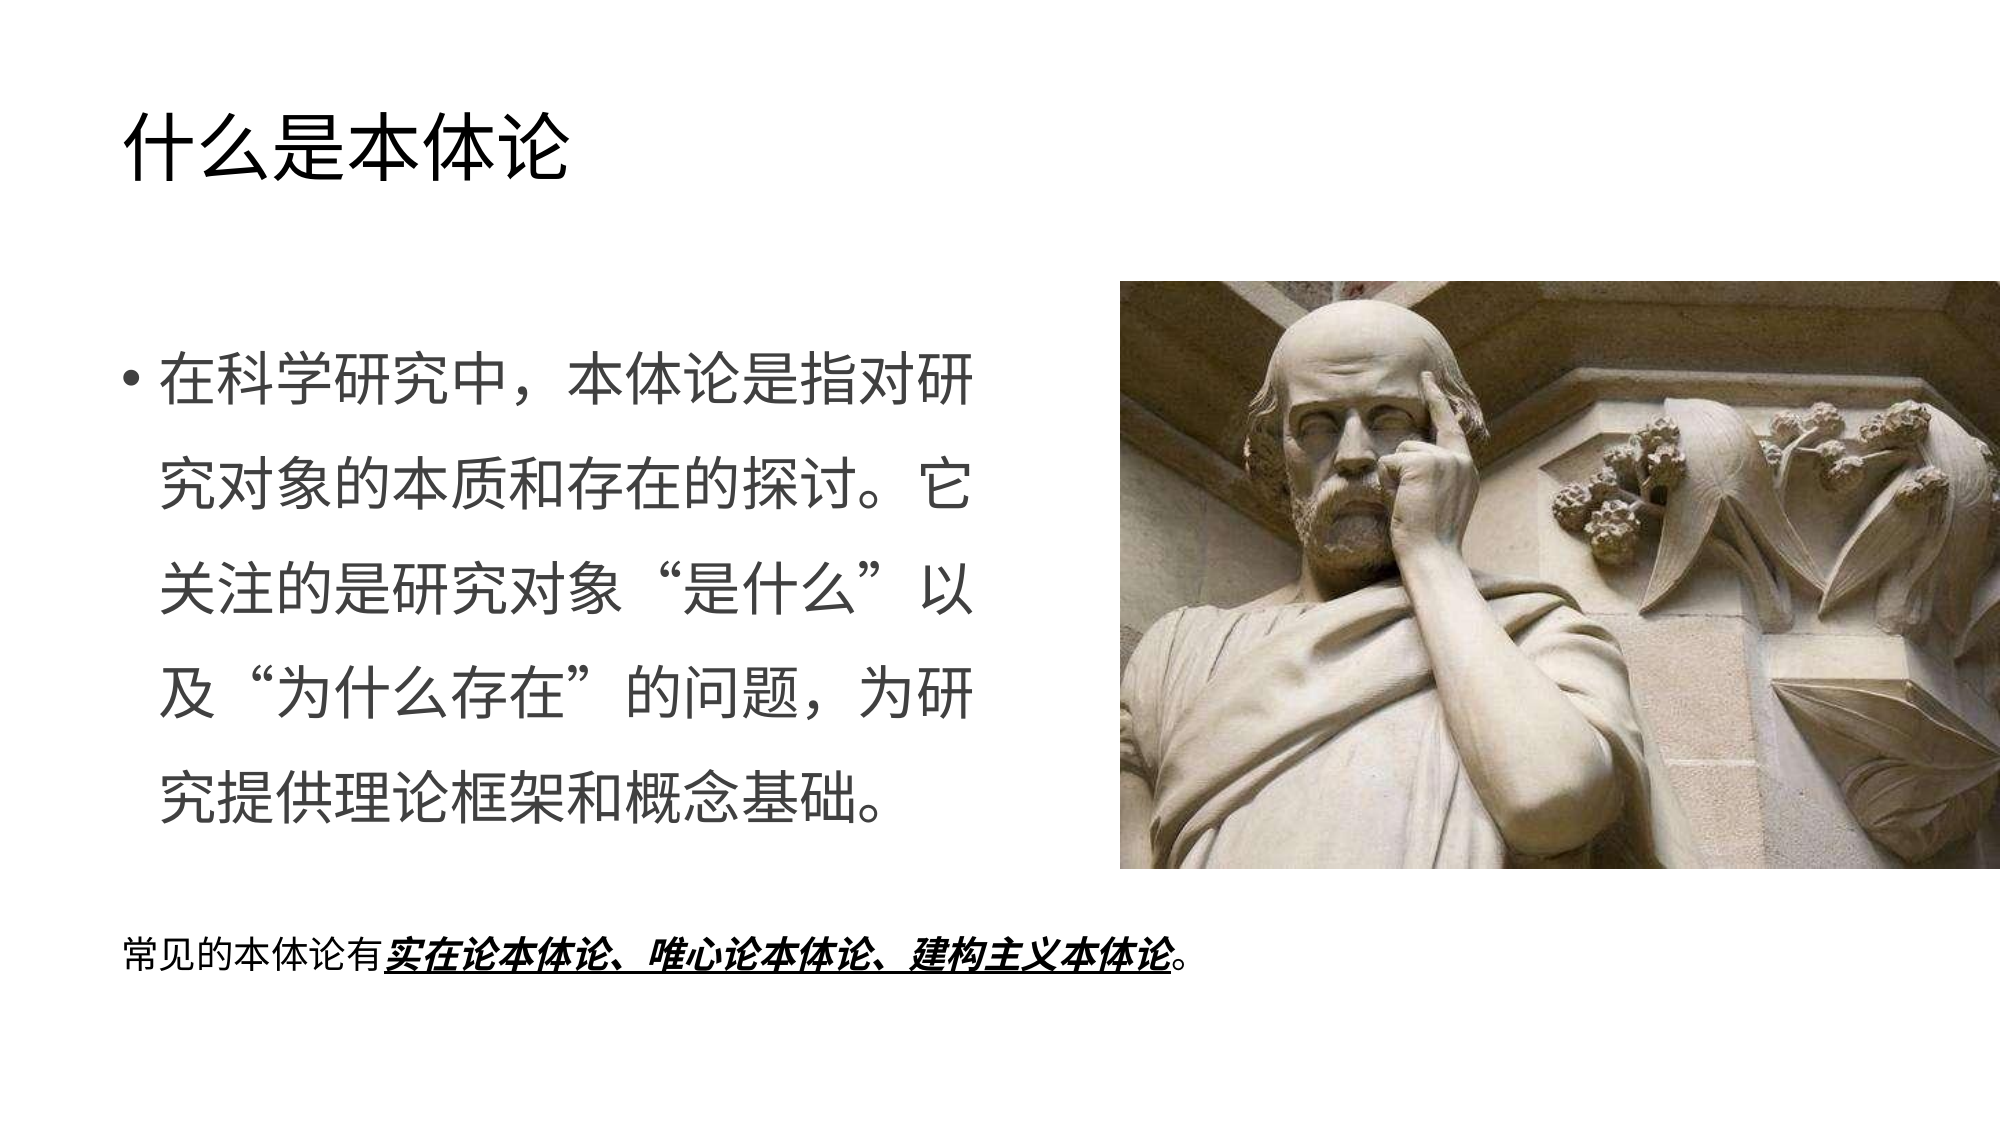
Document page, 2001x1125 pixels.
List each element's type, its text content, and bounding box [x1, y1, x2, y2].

picture [1119, 280, 2000, 869]
title 什么是本体论 [106, 42, 1832, 260]
text_box 常见的本体论有实在论本体论、唯心论本体论、建构主义本体论。 [106, 923, 1266, 1028]
list 在科学研究中，本体论是指对研究对象的本质和存在的探讨。它关注的是研究对象“是什么”以及“为什么存在”的问题，为研究提供理论框架和概念基础。 [106, 299, 1035, 923]
